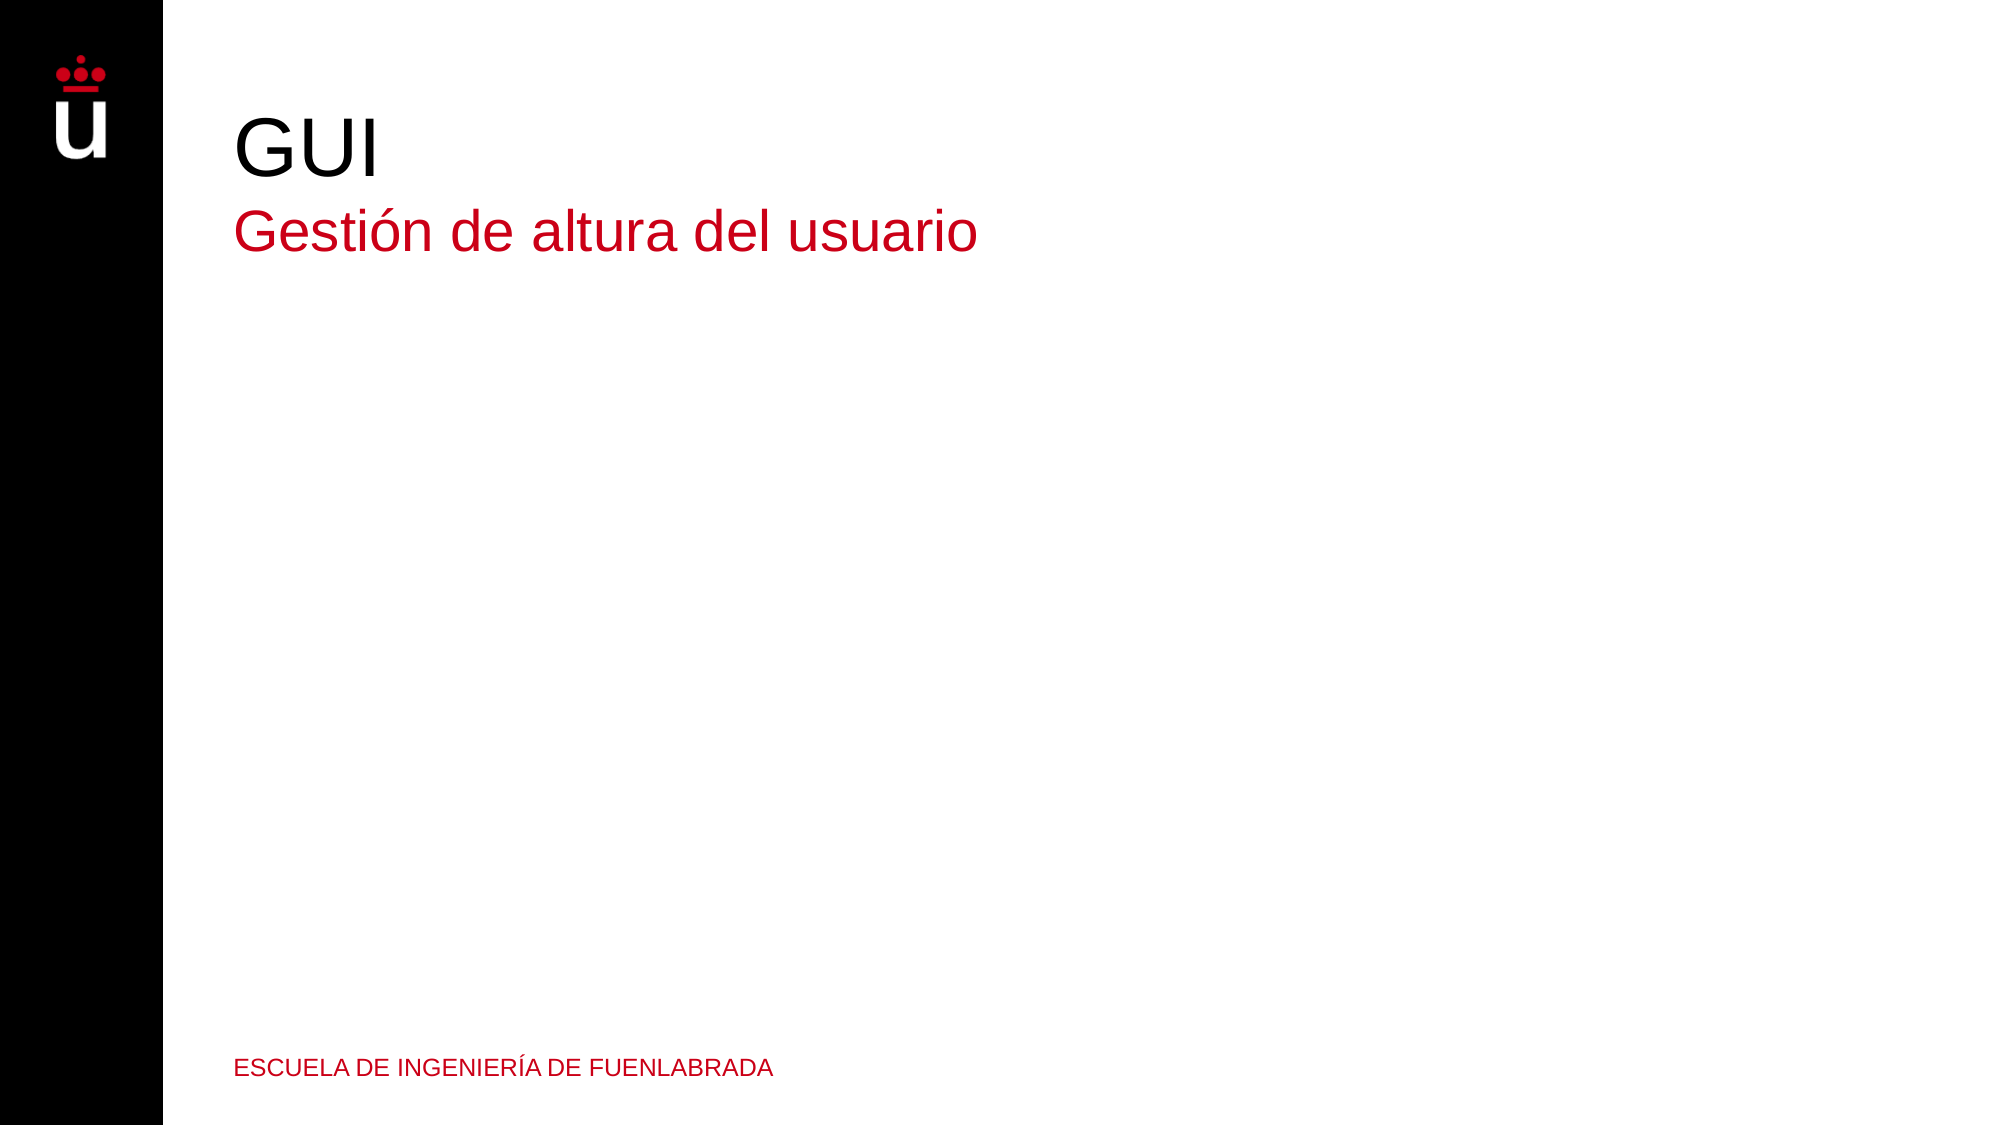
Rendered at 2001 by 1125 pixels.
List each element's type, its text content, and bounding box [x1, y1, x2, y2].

list ESCUELA DE INGENIERÍA DE FUENLABRADA [233, 1051, 1140, 1082]
picture [55, 55, 117, 165]
subtitle Gestión de altura del usuario [233, 193, 1257, 253]
title GUI [233, 91, 1140, 193]
